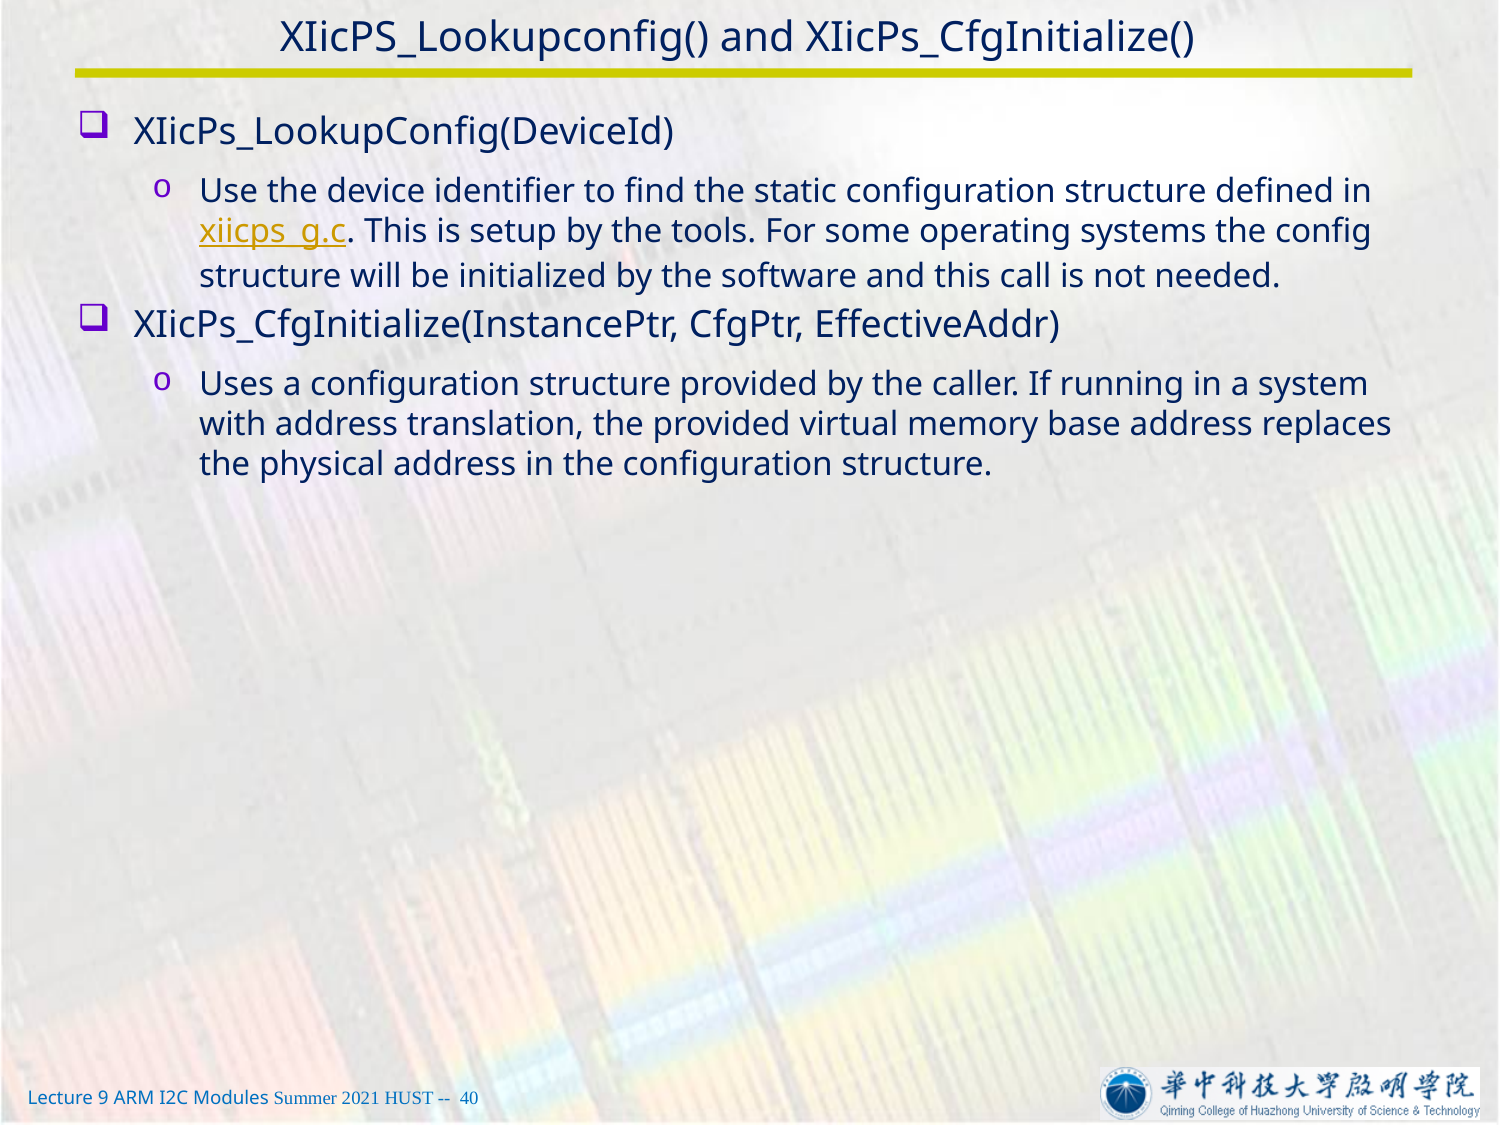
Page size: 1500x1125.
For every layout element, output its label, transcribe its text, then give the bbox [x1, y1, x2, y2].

picture [0, 0, 1500, 1125]
list XIicPs_LookupConfig(DeviceId) Use the device identifier to find the static configuration structure defined in xiicps_g.c. This is setup by the tools. For some operating systems the config structure will be initialized by the software and this call is not needed. XIicPs_CfgInitialize(InstancePtr, CfgPtr, EffectiveAddr) Uses a configuration structure provided by the caller. If running in a system with address translation, the provided virtual memory base address replaces the physical address in the configuration structure. [62, 99, 1450, 1060]
title XIicPS_Lookupconfig() and XIicPs_CfgInitialize() [24, 10, 1450, 73]
